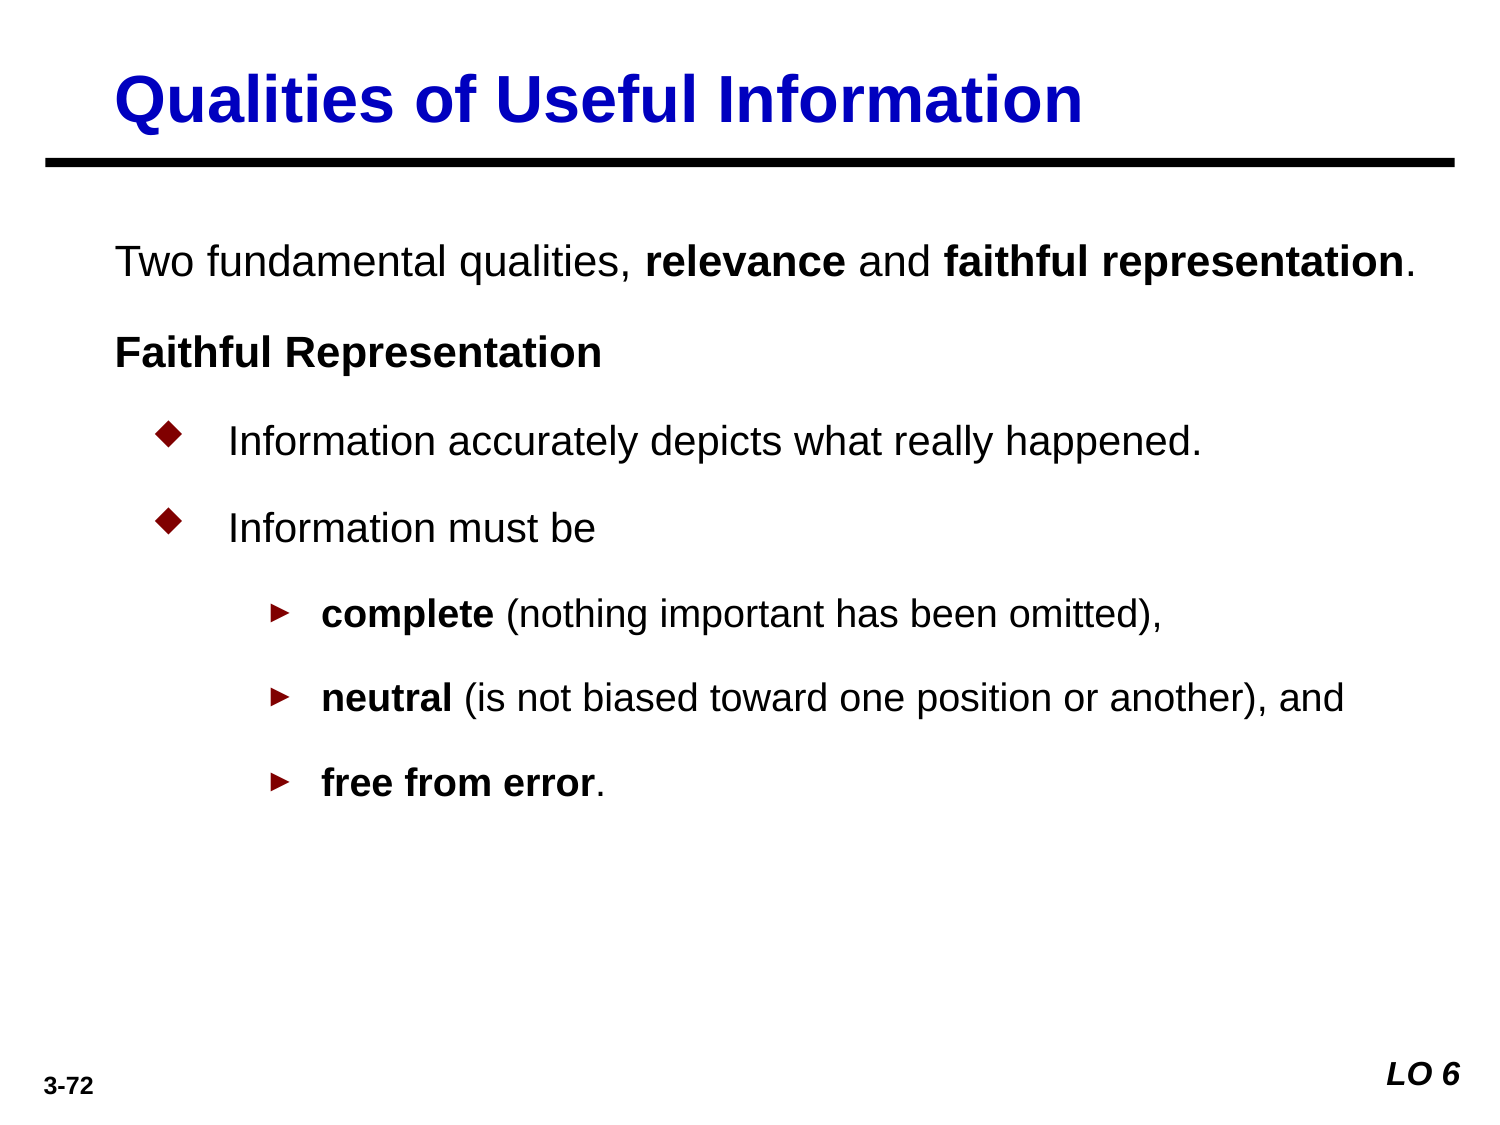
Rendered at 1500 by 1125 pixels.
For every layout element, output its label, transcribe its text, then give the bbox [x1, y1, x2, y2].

text_box LO 6 [1324, 1044, 1475, 1100]
text_box Qualities of Useful Information [99, 50, 1450, 142]
text_box Two fundamental qualities, relevance and faithful representation. Faithful Representation Information accurately depicts what really happened. Information must be complete (nothing important has been omitted), neutral (is not biased toward one position or another), and free from error. [99, 212, 1438, 812]
